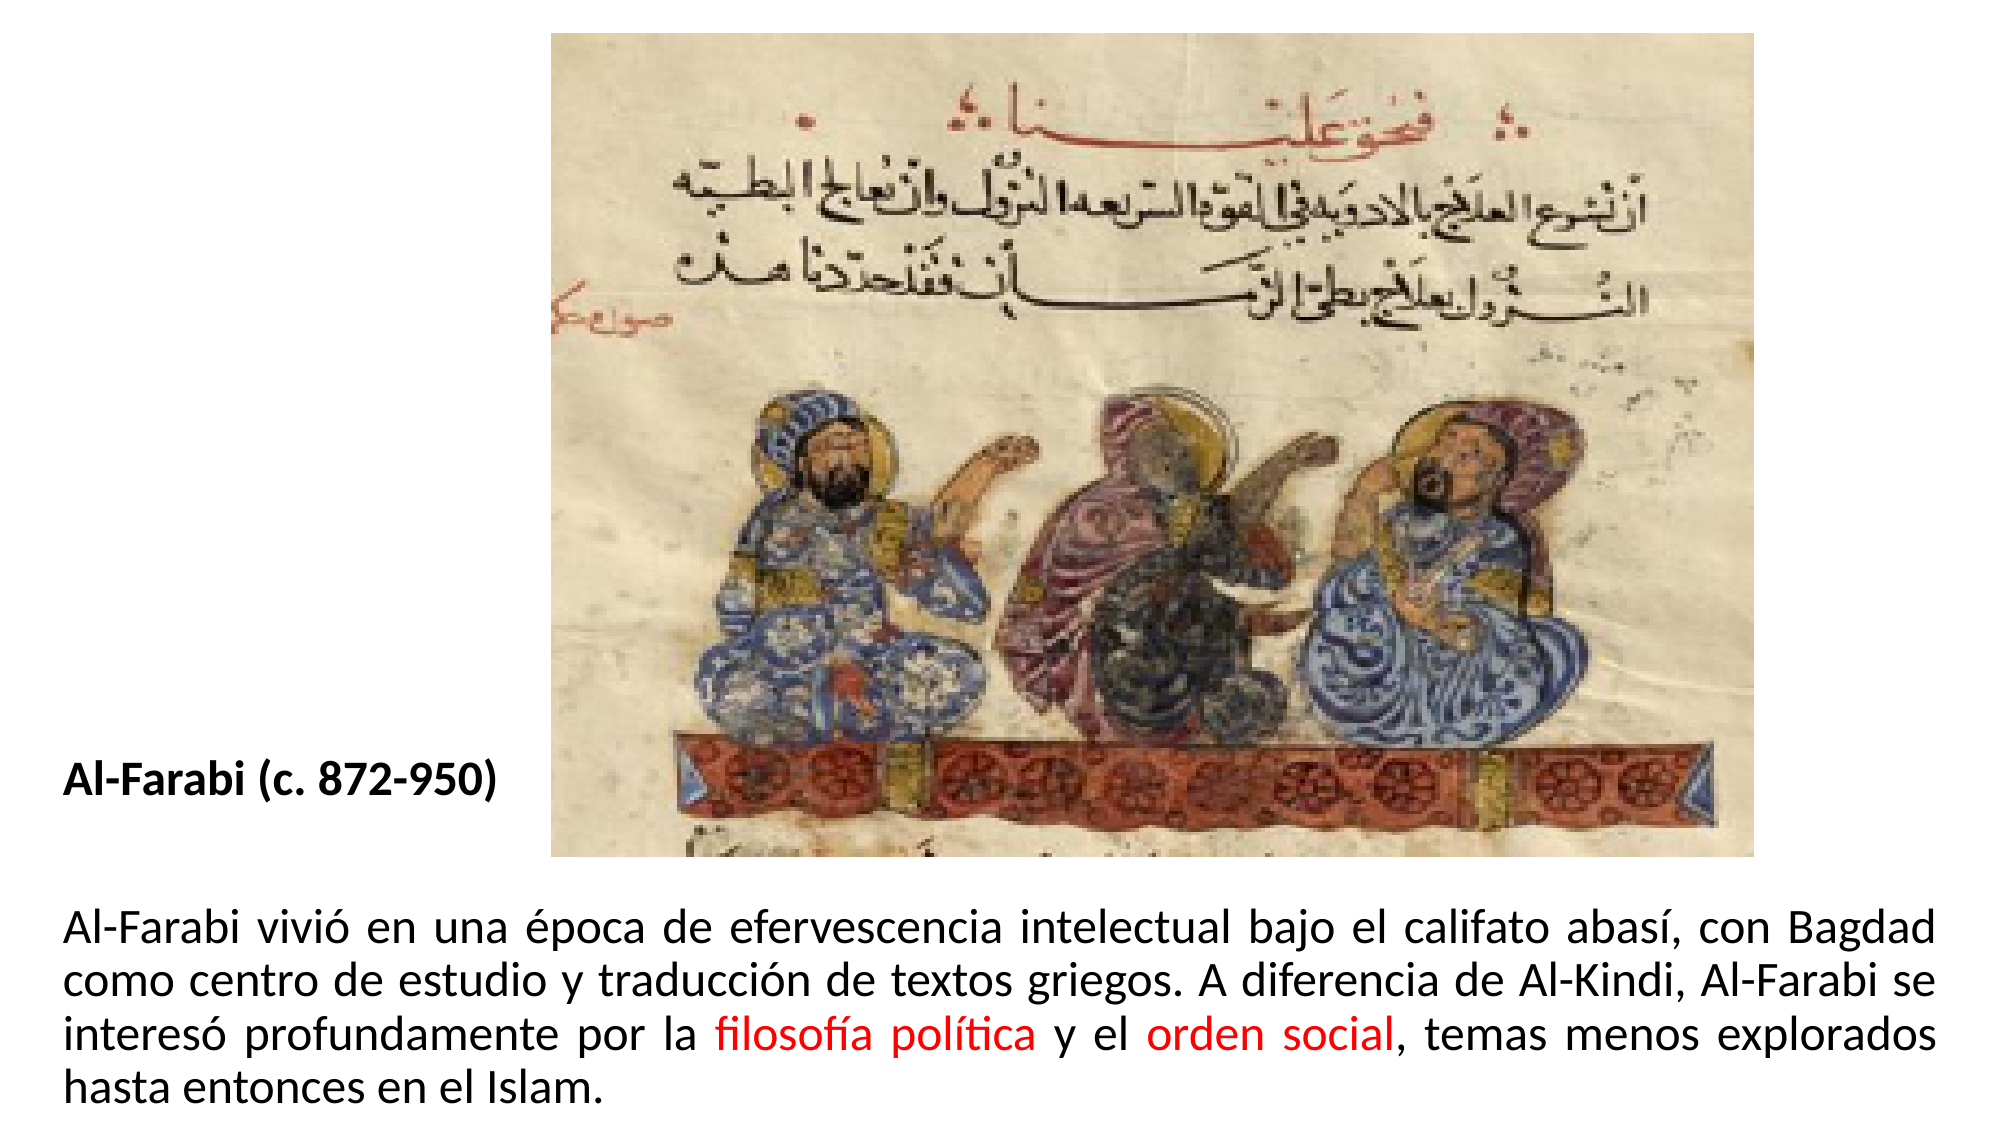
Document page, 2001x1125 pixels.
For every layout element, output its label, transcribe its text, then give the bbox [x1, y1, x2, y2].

subtitle Al-Farabi (c. 872-950) Al-Farabi vivió en una época de efervescencia intelectual bajo el califato abasí, con Bagdad como centro de estudio y traducción de textos griegos. A diferencia de Al-Kindi, Al-Farabi se interesó profundamente por la filosofía política y el orden social, temas menos explorados hasta entonces en el Islam. [47, 745, 1952, 1125]
picture [551, 33, 1754, 857]
